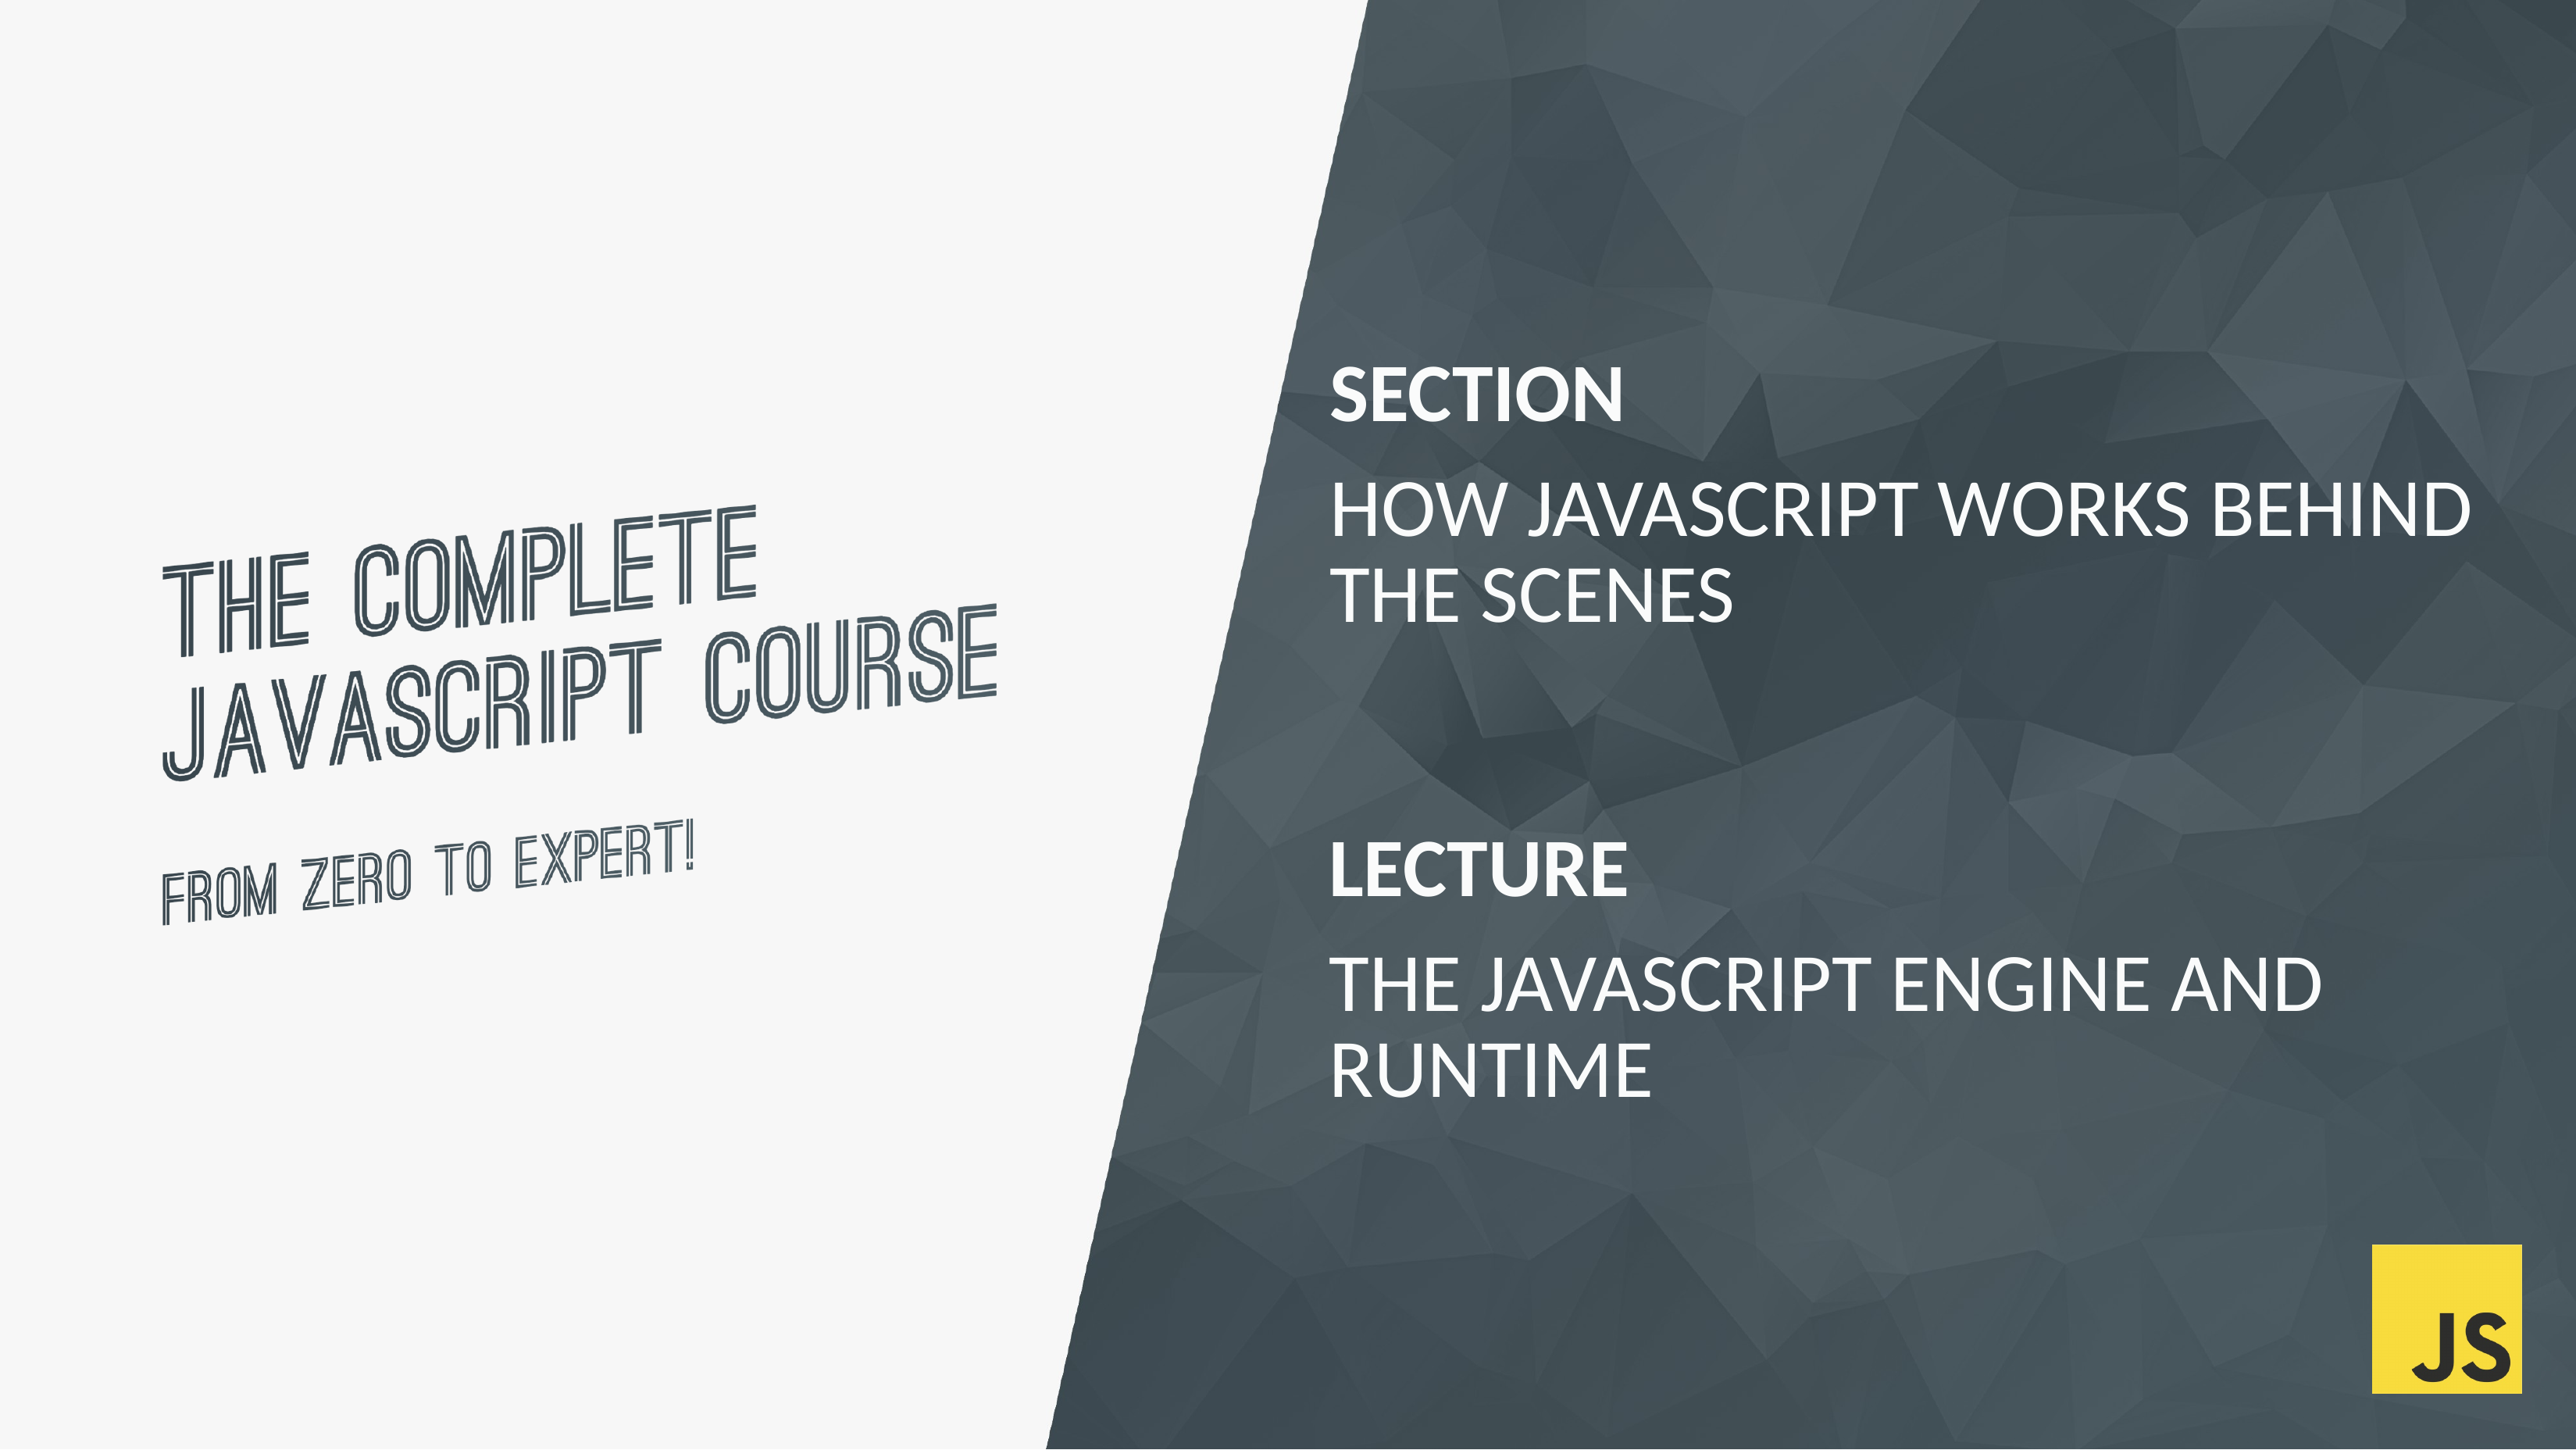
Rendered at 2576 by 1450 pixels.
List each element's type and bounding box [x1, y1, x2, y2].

picture [159, 498, 1001, 929]
picture [1046, 0, 2576, 1450]
